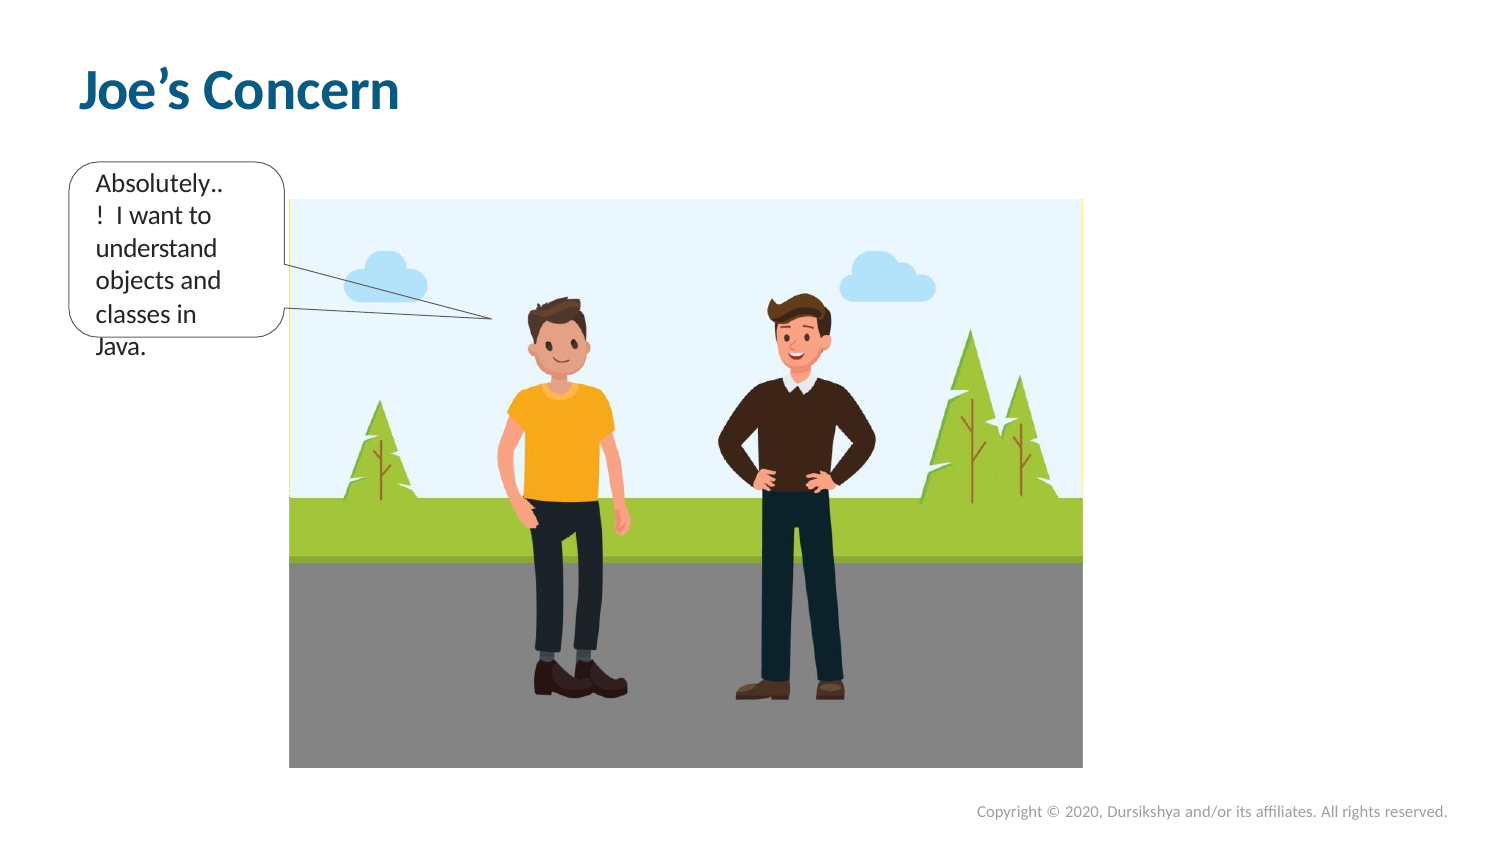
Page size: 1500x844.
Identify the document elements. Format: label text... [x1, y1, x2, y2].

title Joe’s Concern [77, 49, 407, 159]
text_box Copyright © 2020, Dursikshya and/or its affiliates. All rights reserved. [974, 800, 1459, 822]
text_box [68, 161, 1083, 768]
